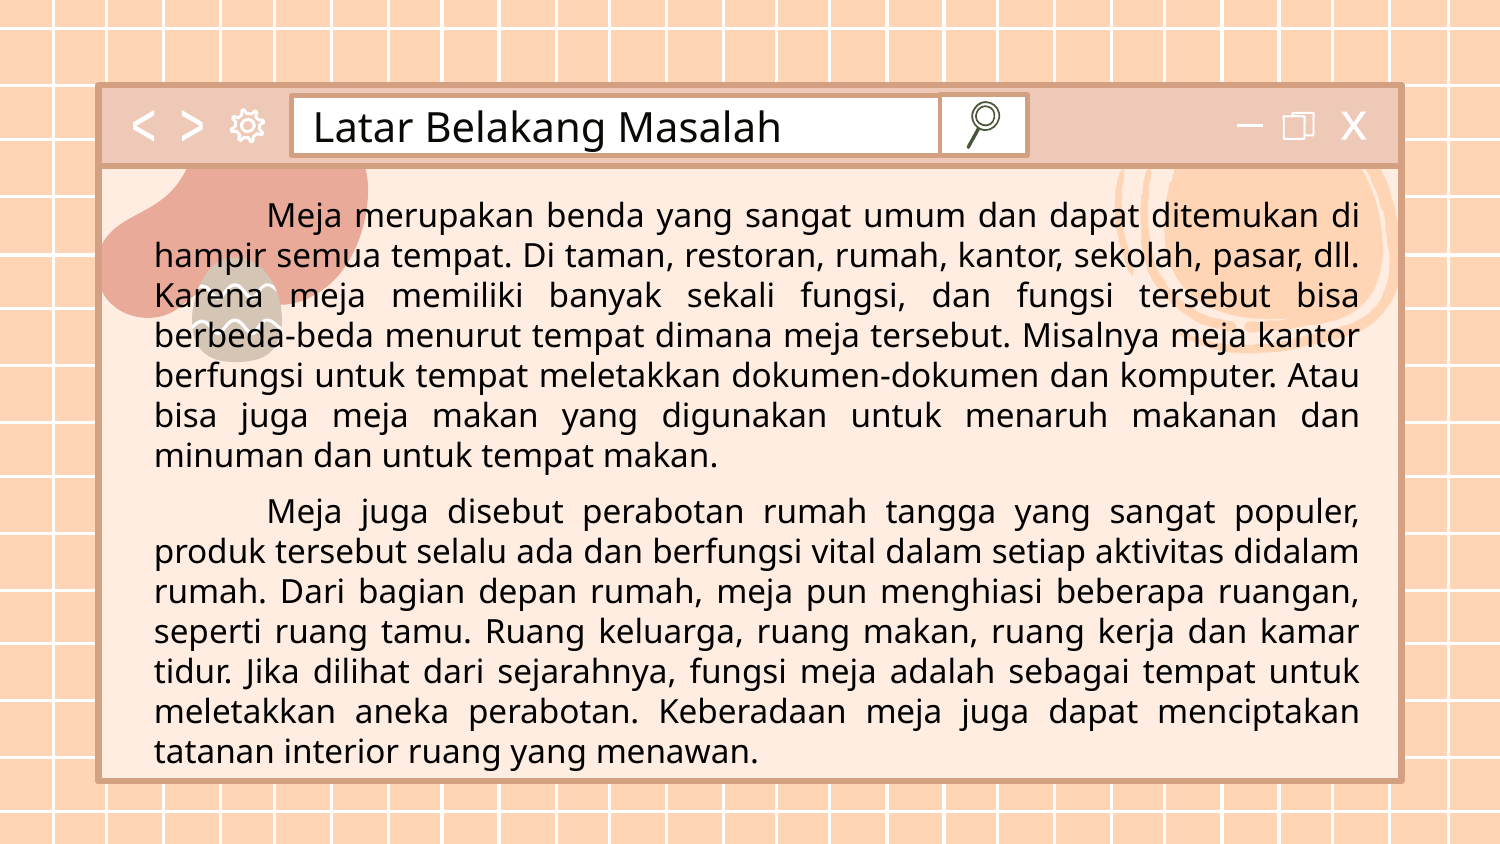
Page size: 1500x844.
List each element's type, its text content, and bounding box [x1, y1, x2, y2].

text_box [940, 94, 1028, 130]
text_box Meja merupakan benda yang sangat umum dan dapat ditemukan di hampir semua tempat. Di taman, restoran, rumah, kantor, sekolah, pasar, dll. Karena meja memiliki banyak sekali fungsi, dan fungsi tersebut bisa berbeda-beda menurut tempat dimana meja tersebut. Misalnya meja kantor berfungsi untuk tempat meletakkan dokumen-dokumen dan komputer. Atau bisa juga meja makan yang digunakan untuk menaruh makanan dan minuman dan untuk tempat makan. Meja juga disebut perabotan rumah tangga yang sangat populer, produk tersebut selalu ada dan berfungsi vital dalam setiap aktivitas didalam rumah. Dari bagian depan rumah, meja pun menghiasi beberapa ruangan, seperti ruang tamu. Ruang keluarga, ruang makan, ruang kerja dan kamar tidur. Jika dilihat dari sejarahnya, fungsi meja adalah sebagai tempat untuk meletakkan aneka perabotan. Keberadaan meja juga dapat menciptakan tatanan interior ruang yang menawan. [64, 130, 1377, 834]
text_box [965, 100, 1002, 150]
subtitle Latar Belakang Masalah [289, 93, 942, 130]
text_box [20, 46, 71, 97]
